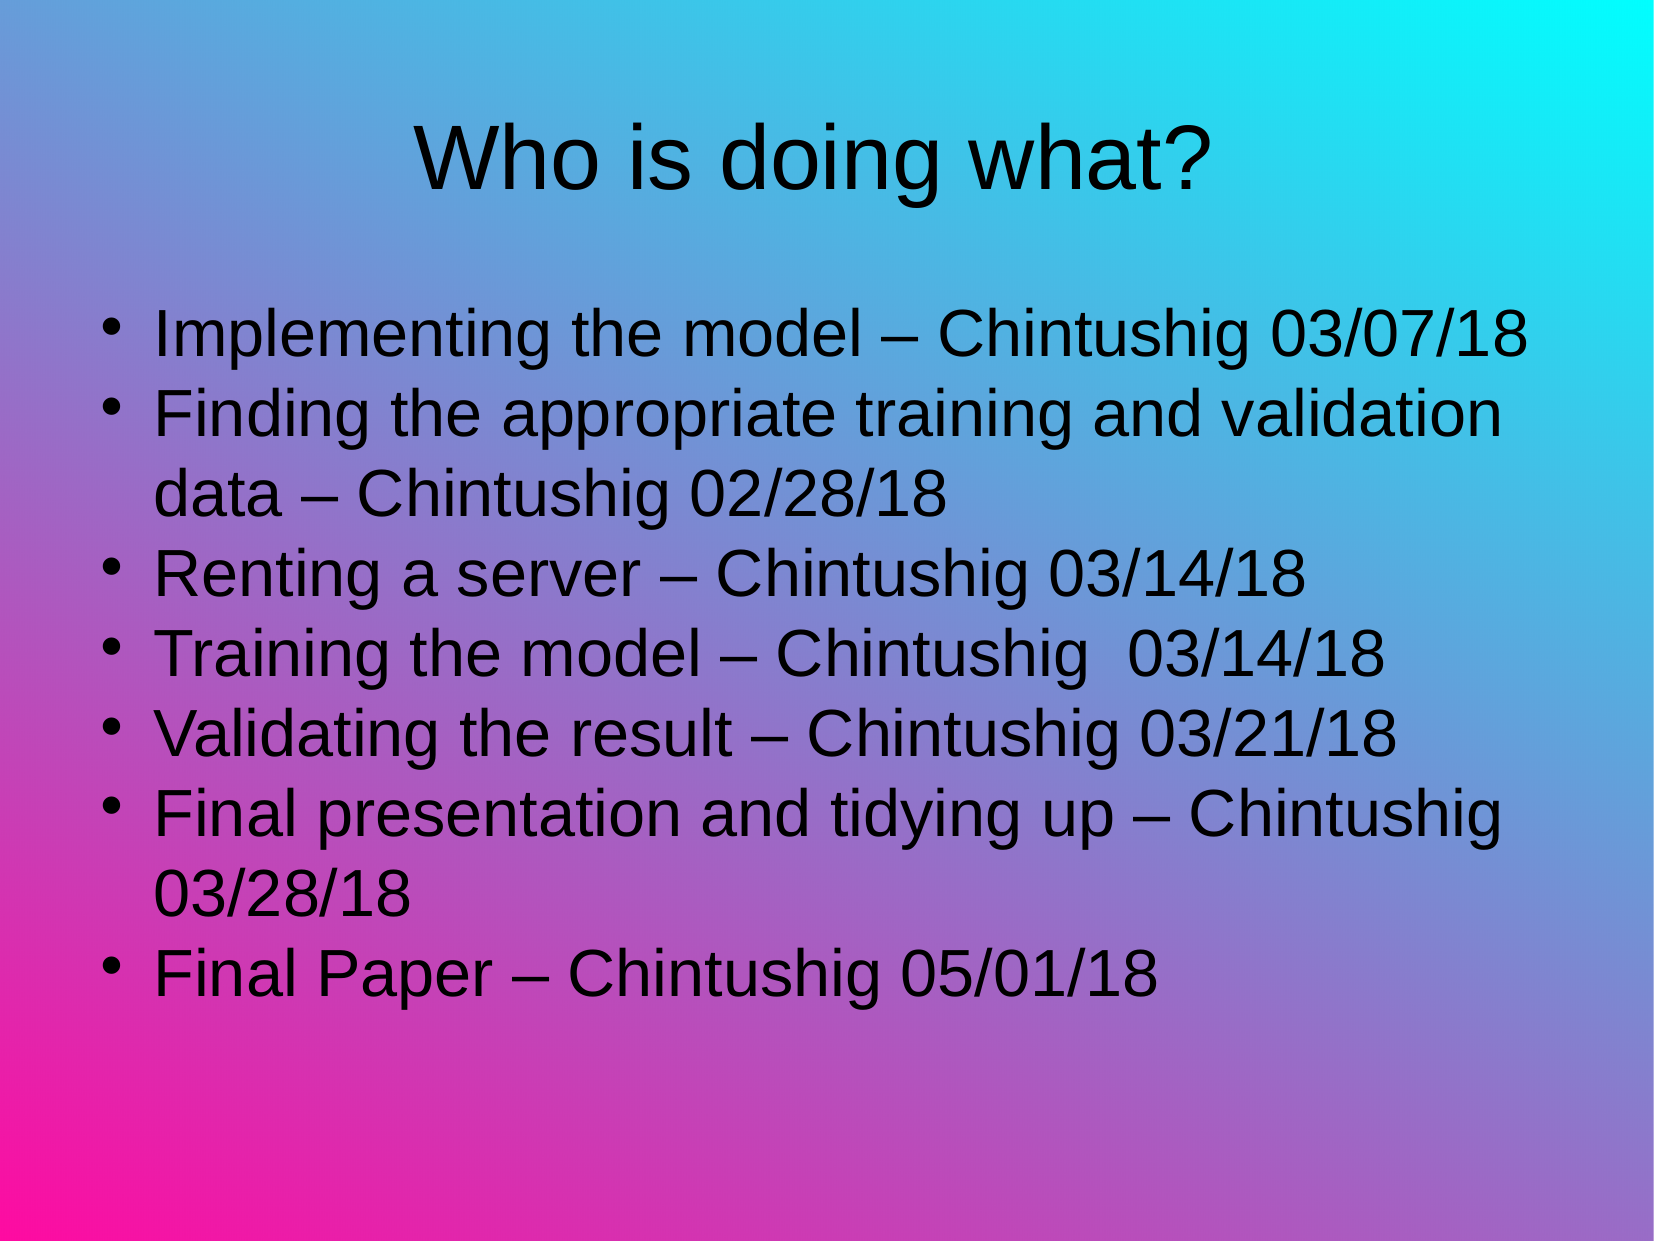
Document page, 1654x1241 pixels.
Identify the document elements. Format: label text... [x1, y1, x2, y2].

text_box Who is doing what? [82, 49, 1571, 257]
text_box Implementing the model – Chintushig 03/07/18 Finding the appropriate training and validation data – Chintushig 02/28/18 Renting a server – Chintushig 03/14/18 Training the model – Chintushig 03/14/18 Validating the result – Chintushig 03/21/18 Final presentation and tidying up – Chintushig 03/28/18 Final Paper – Chintushig 05/01/18 [82, 290, 1571, 1010]
picture [0, 0, 1654, 1241]
